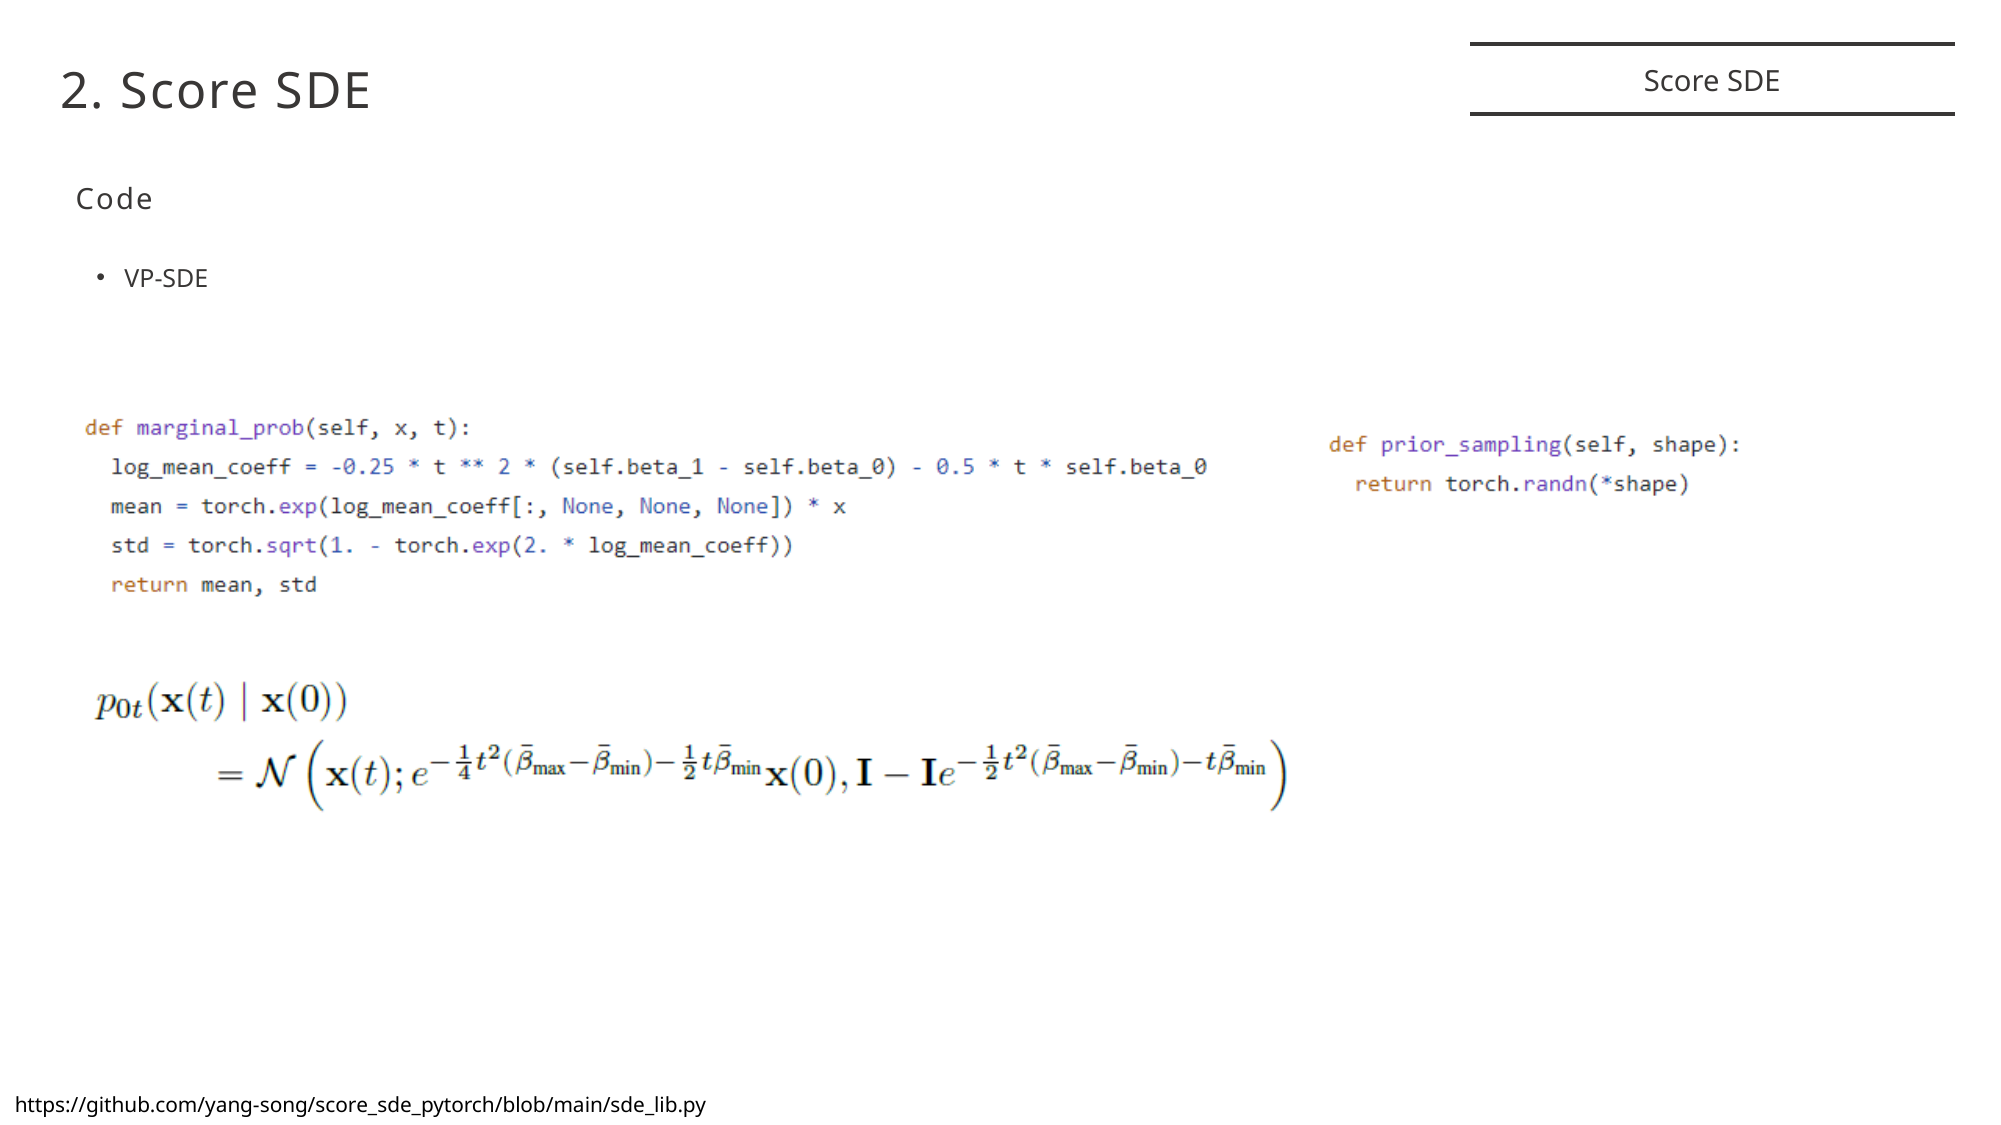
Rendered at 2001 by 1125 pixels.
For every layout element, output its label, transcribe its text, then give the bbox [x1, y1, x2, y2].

text_box Code [60, 172, 1398, 223]
text_box 2. Score SDE [45, 50, 619, 126]
picture [60, 399, 1221, 615]
picture [1294, 411, 1837, 518]
picture [81, 660, 1293, 825]
text_box https://github.com/yang-song/score_sde_pytorch/blob/main/sde_lib.py [0, 1084, 1000, 1125]
text_box Score SDE [1490, 54, 1934, 105]
text_box VP-SDE [81, 224, 399, 360]
